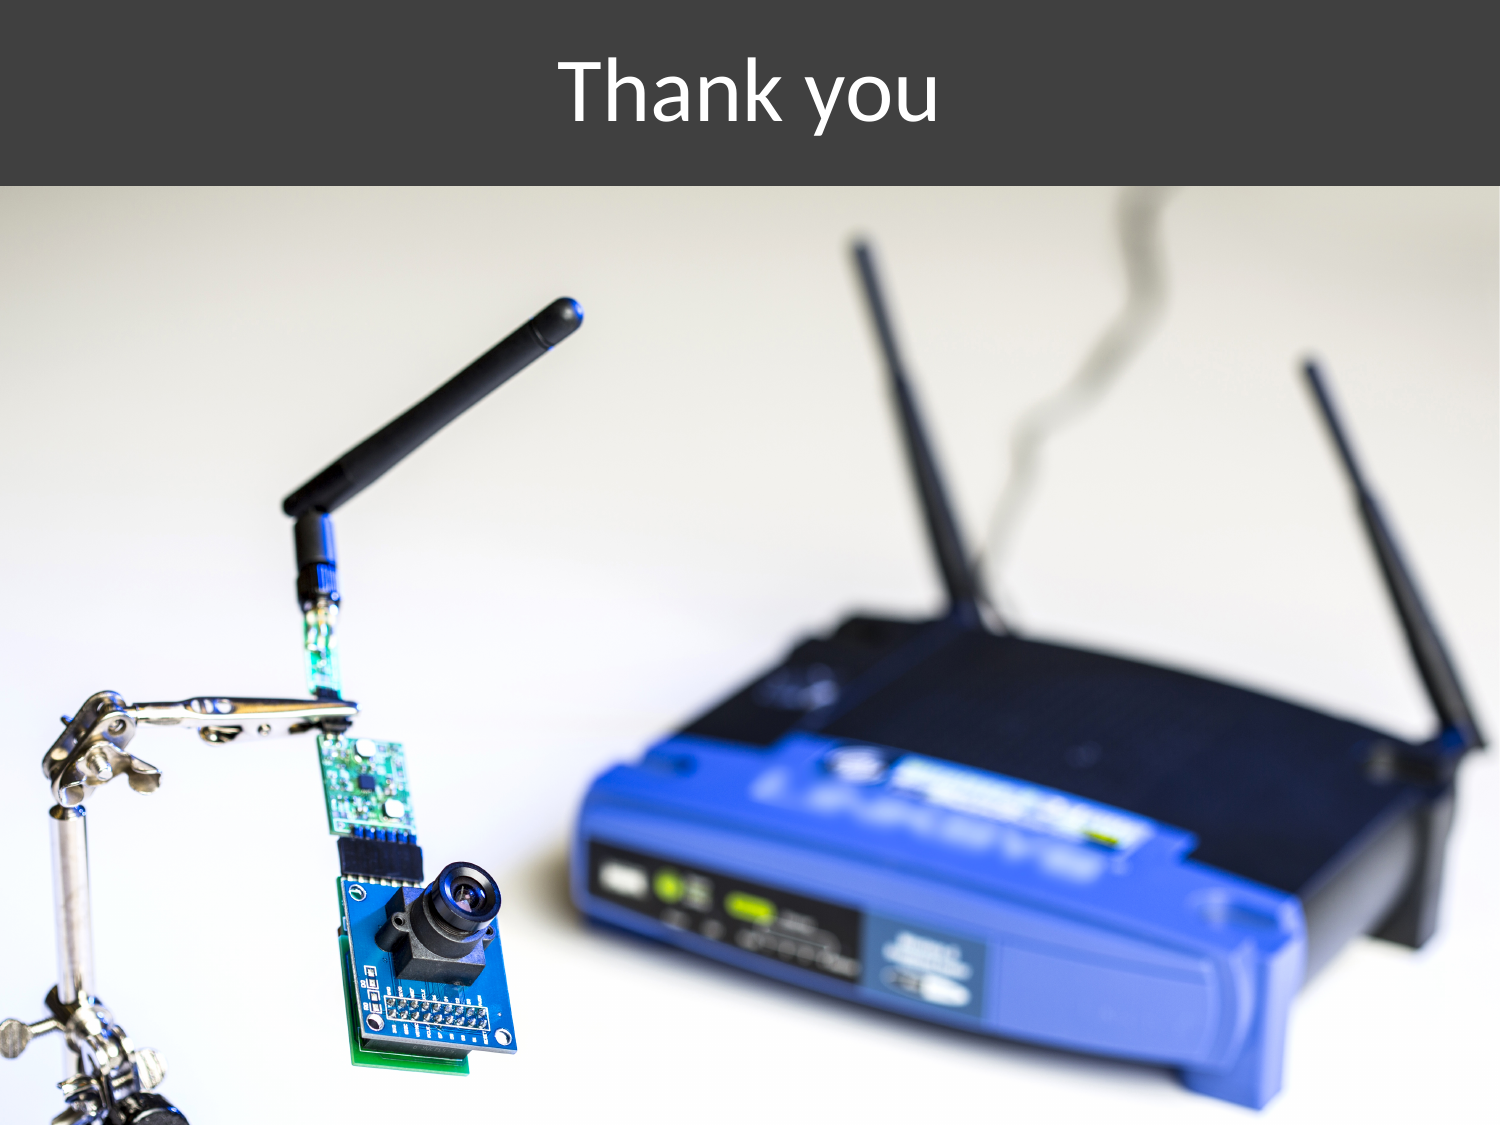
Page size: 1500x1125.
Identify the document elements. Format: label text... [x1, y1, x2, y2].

title Thank you [0, 0, 1500, 160]
picture [0, 160, 1500, 1125]
